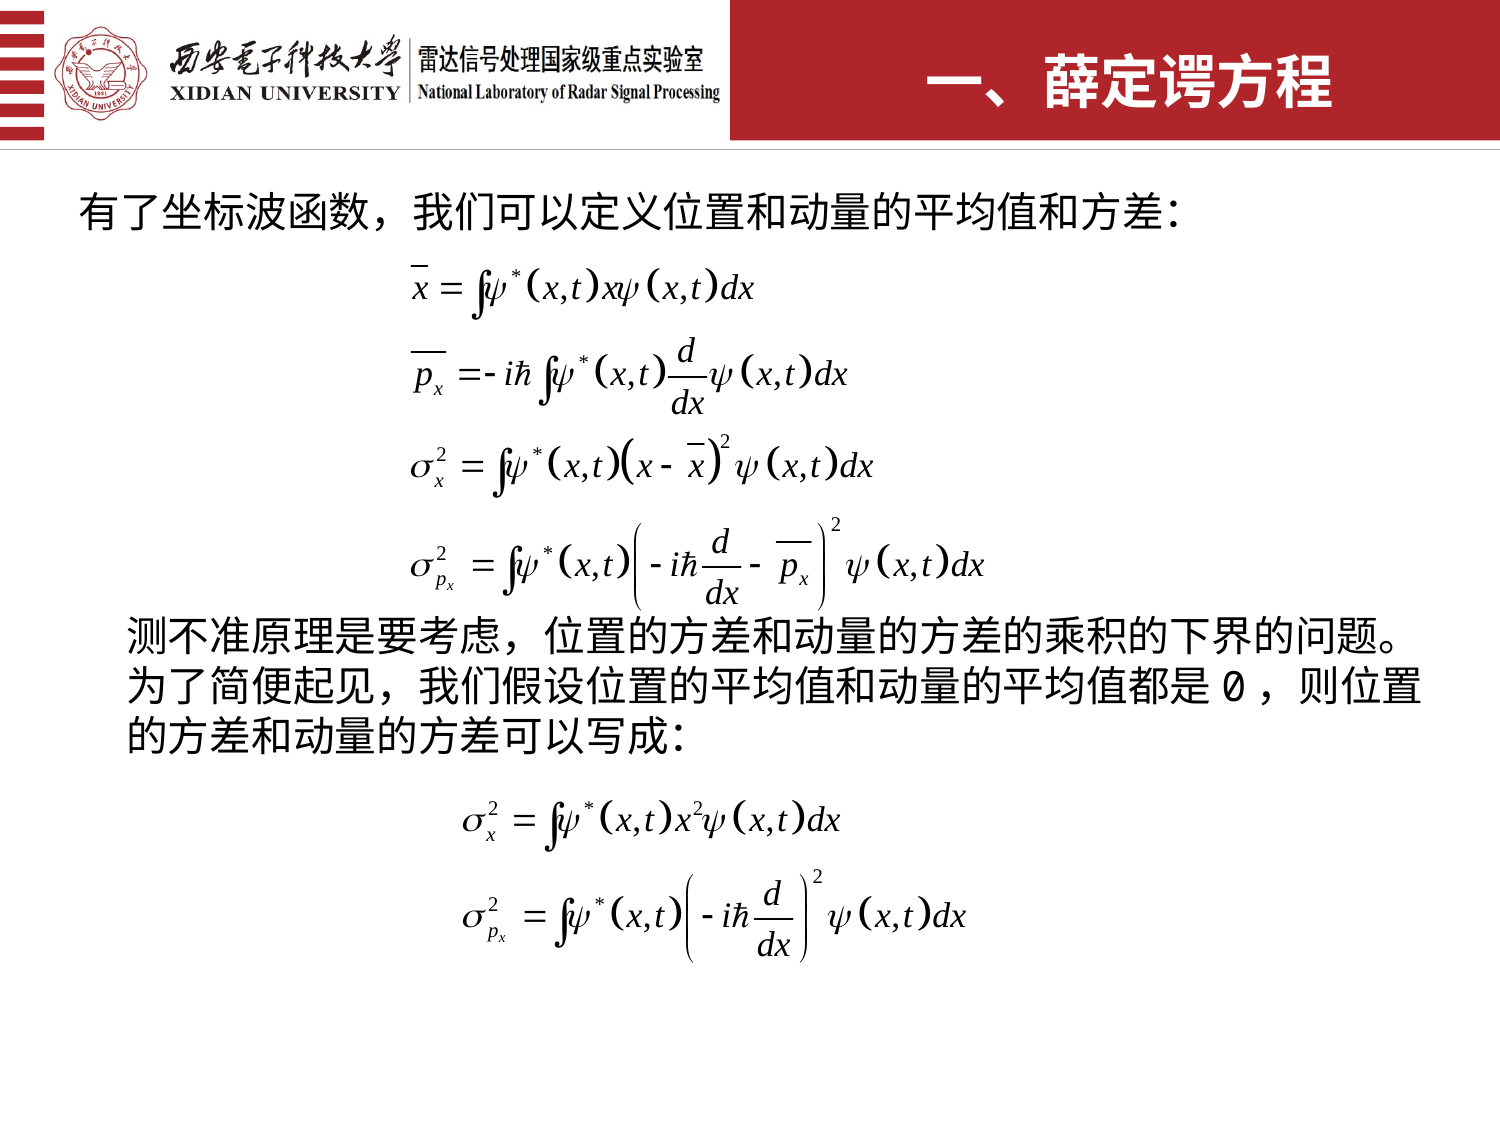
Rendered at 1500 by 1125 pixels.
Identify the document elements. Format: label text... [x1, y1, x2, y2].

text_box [455, 784, 977, 973]
text_box 一、薛定谔方程 [816, 38, 1443, 124]
picture [50, 21, 728, 125]
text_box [403, 255, 992, 622]
text_box 有了坐标波函数，我们可以定义位置和动量的平均值和方差： [63, 178, 1475, 244]
text_box 测不准原理是要考虑，位置的方差和动量的方差的乘积的下界的问题。为了简便起见，我们假设位置的平均值和动量的平均值都是0，则位置的方差和动量的方差可以写成： [110, 602, 1443, 768]
